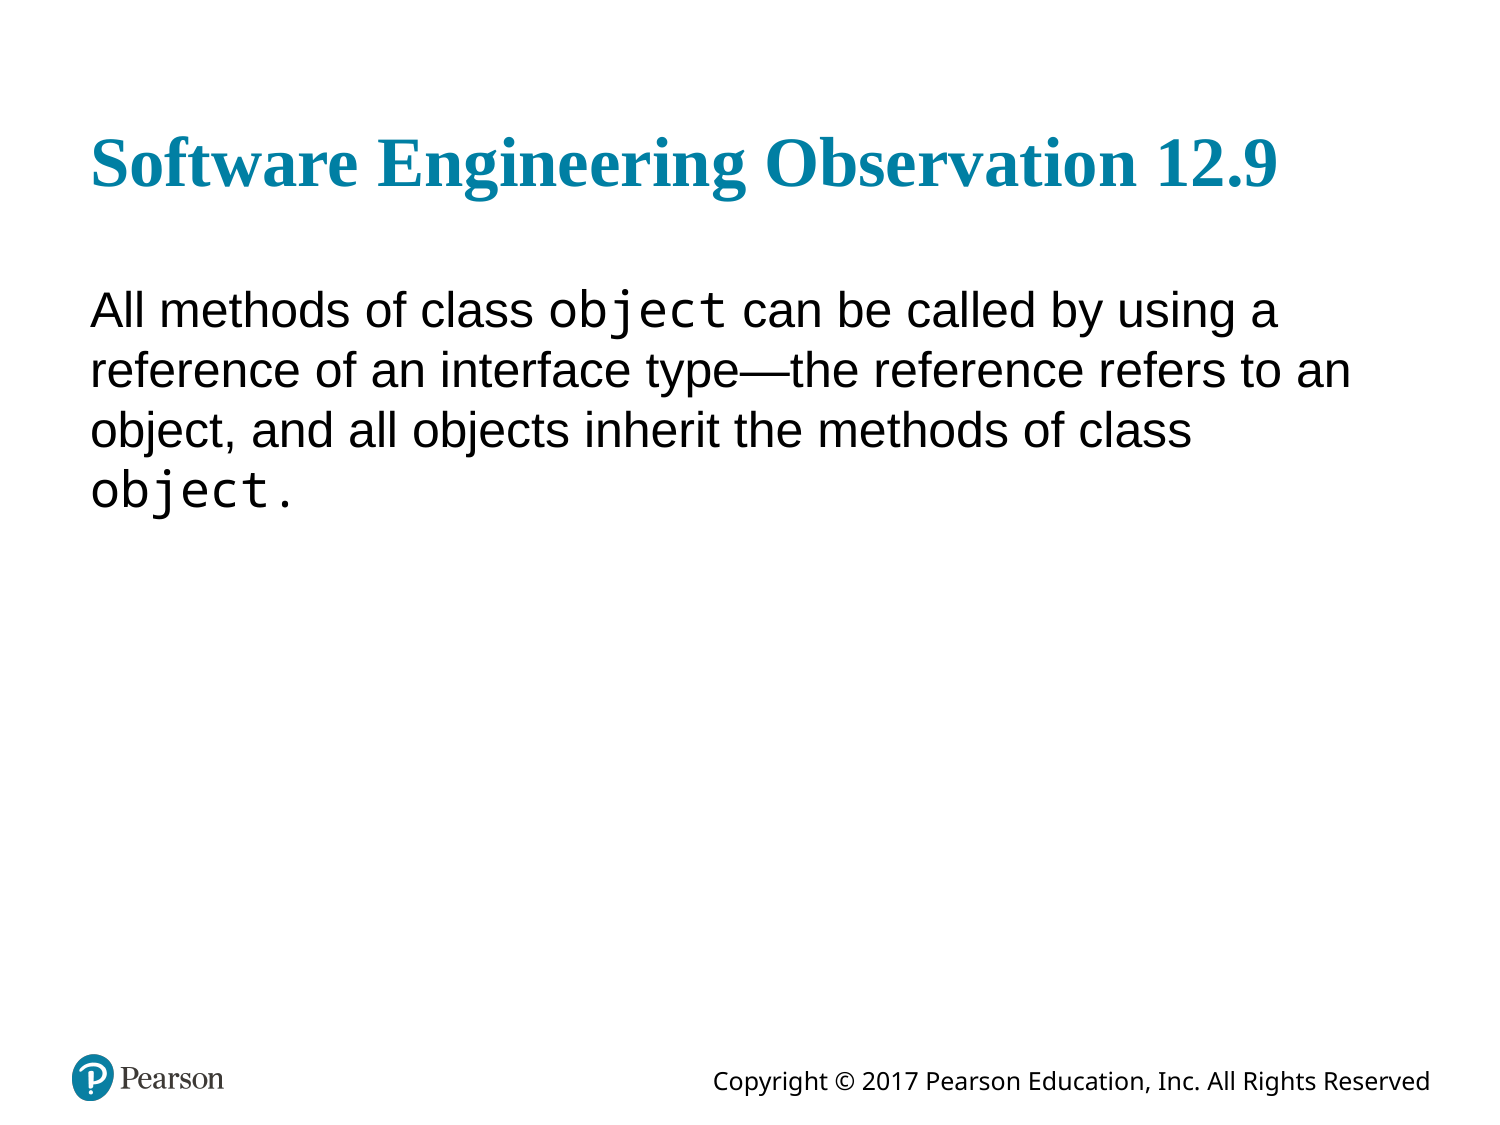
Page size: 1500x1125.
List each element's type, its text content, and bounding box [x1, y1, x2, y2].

picture [72, 1087, 83, 1101]
list All methods of class object can be called by using a reference of an interface type—the reference refers to an object, and all objects inherit the methods of class object. [75, 262, 1425, 1005]
title Software Engineering Observation 12.9 [75, 35, 1425, 216]
picture [98, 1054, 224, 1101]
picture [72, 1054, 88, 1070]
picture [80, 1063, 106, 1088]
